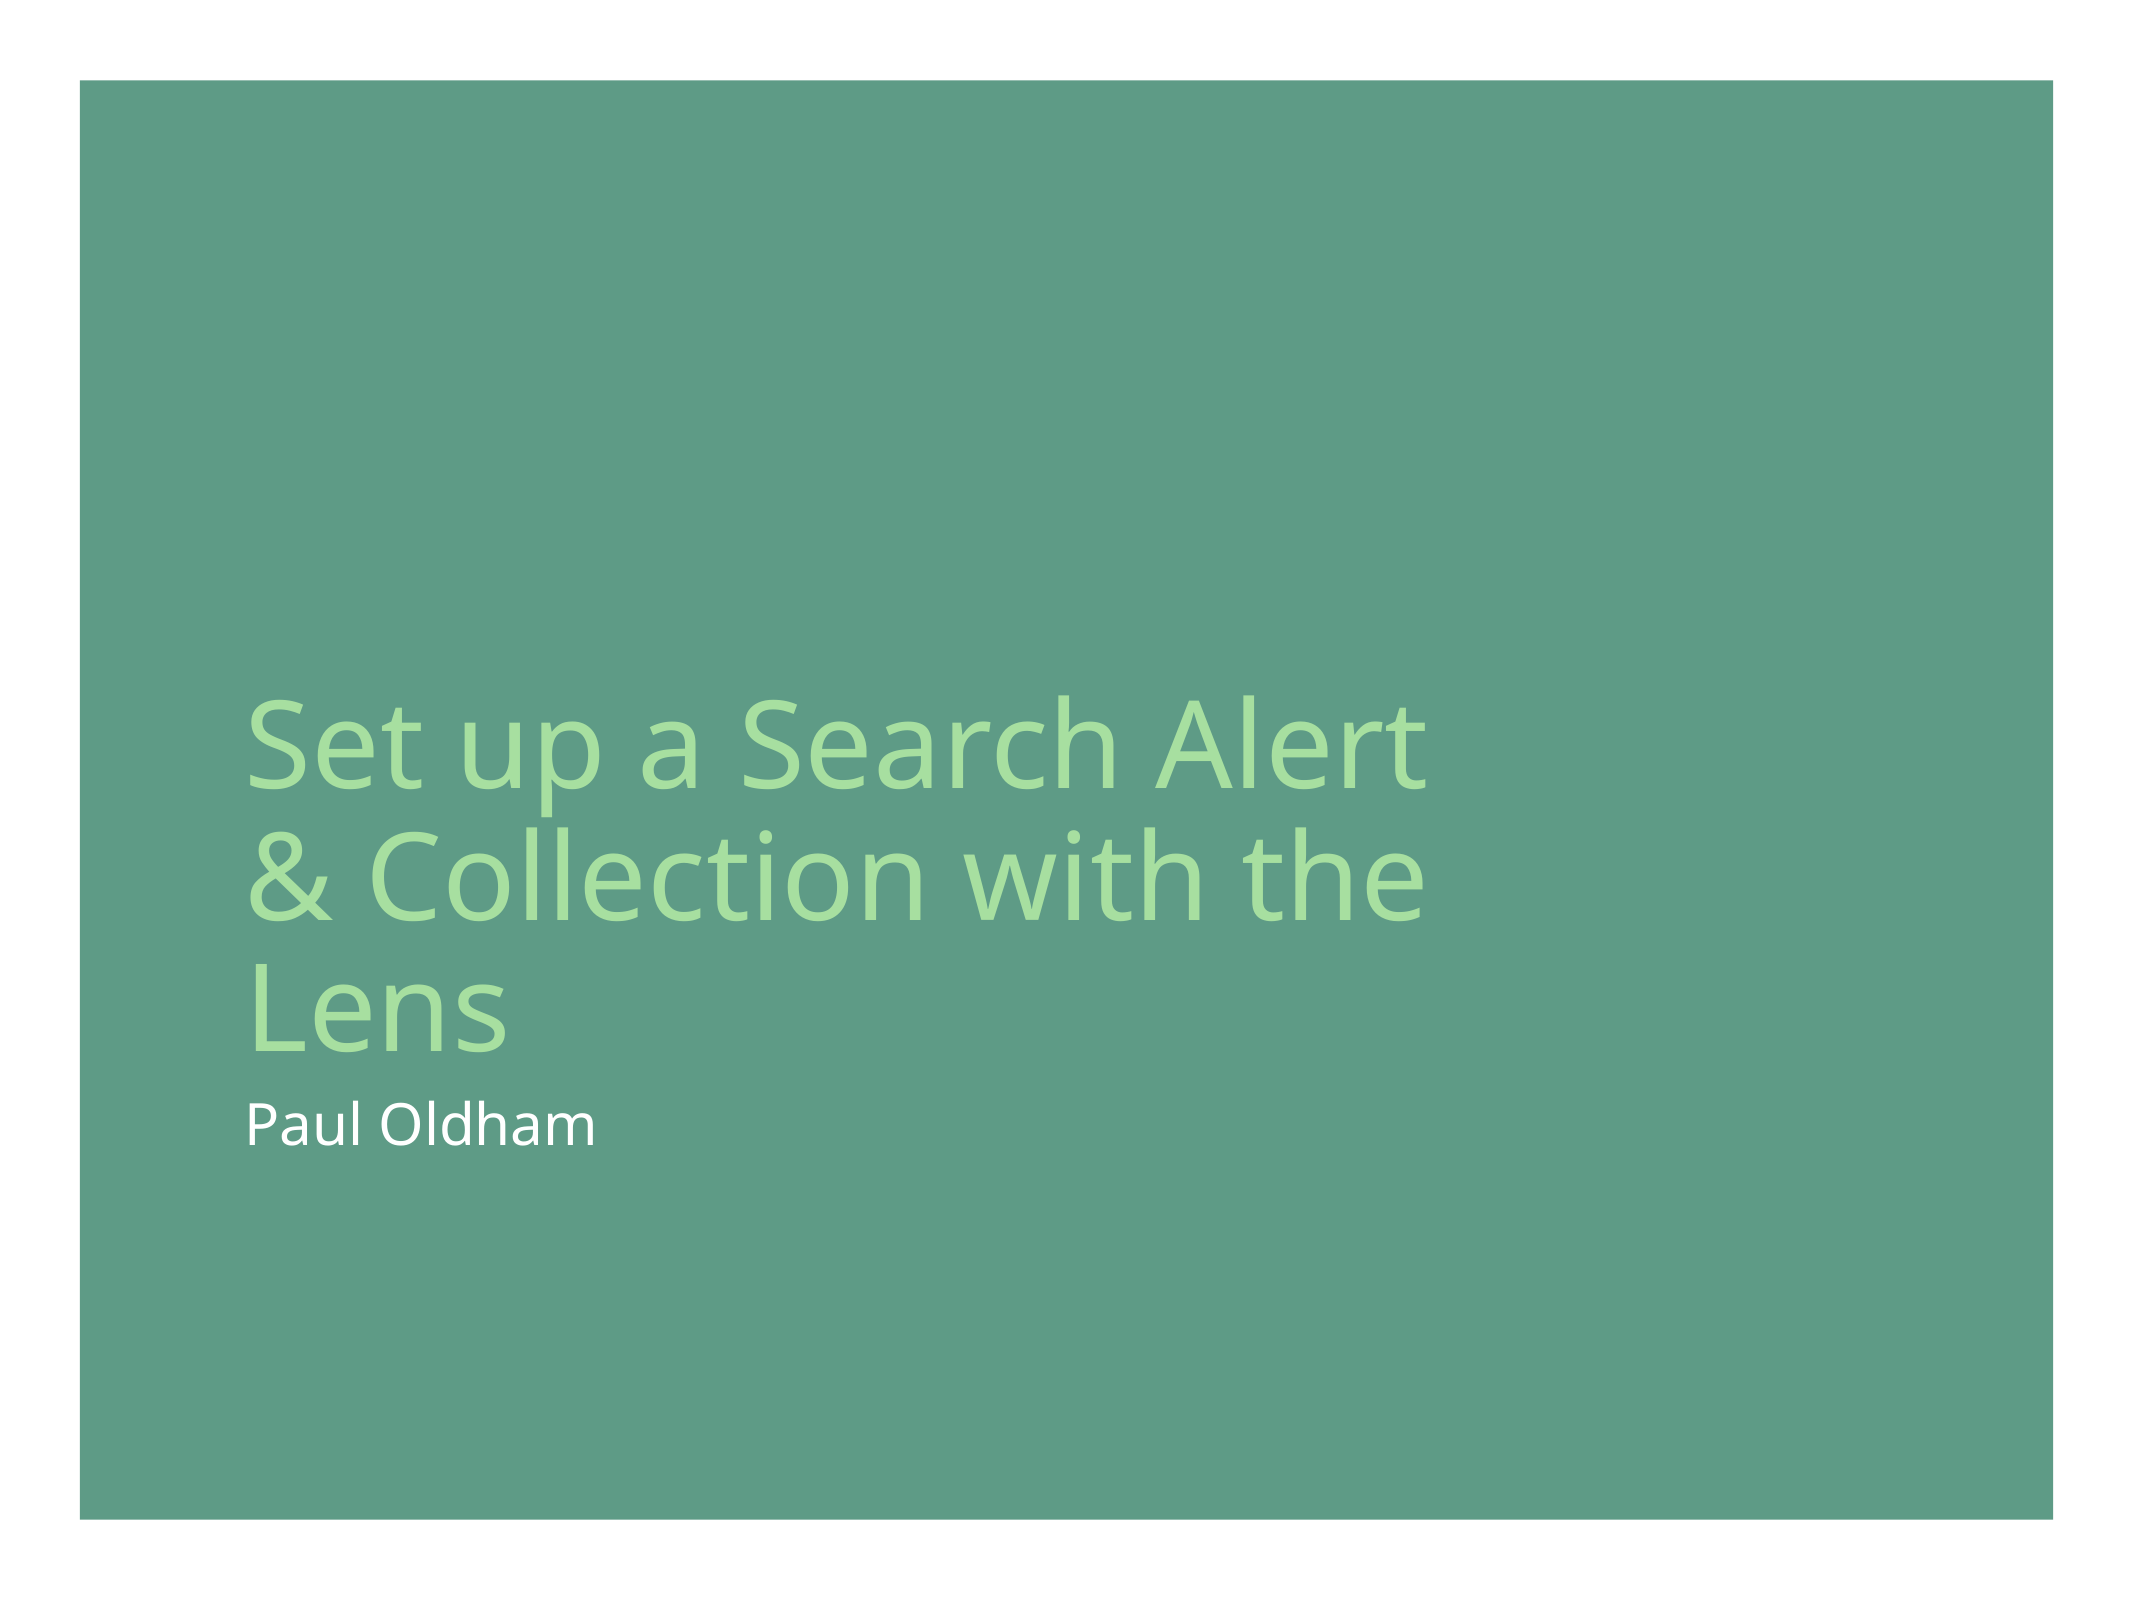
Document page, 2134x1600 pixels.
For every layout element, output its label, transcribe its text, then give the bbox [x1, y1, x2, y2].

title Set up a Search Alert & Collection with the Lens [239, 660, 1492, 1082]
subtitle Paul Oldham [239, 1082, 1492, 1292]
